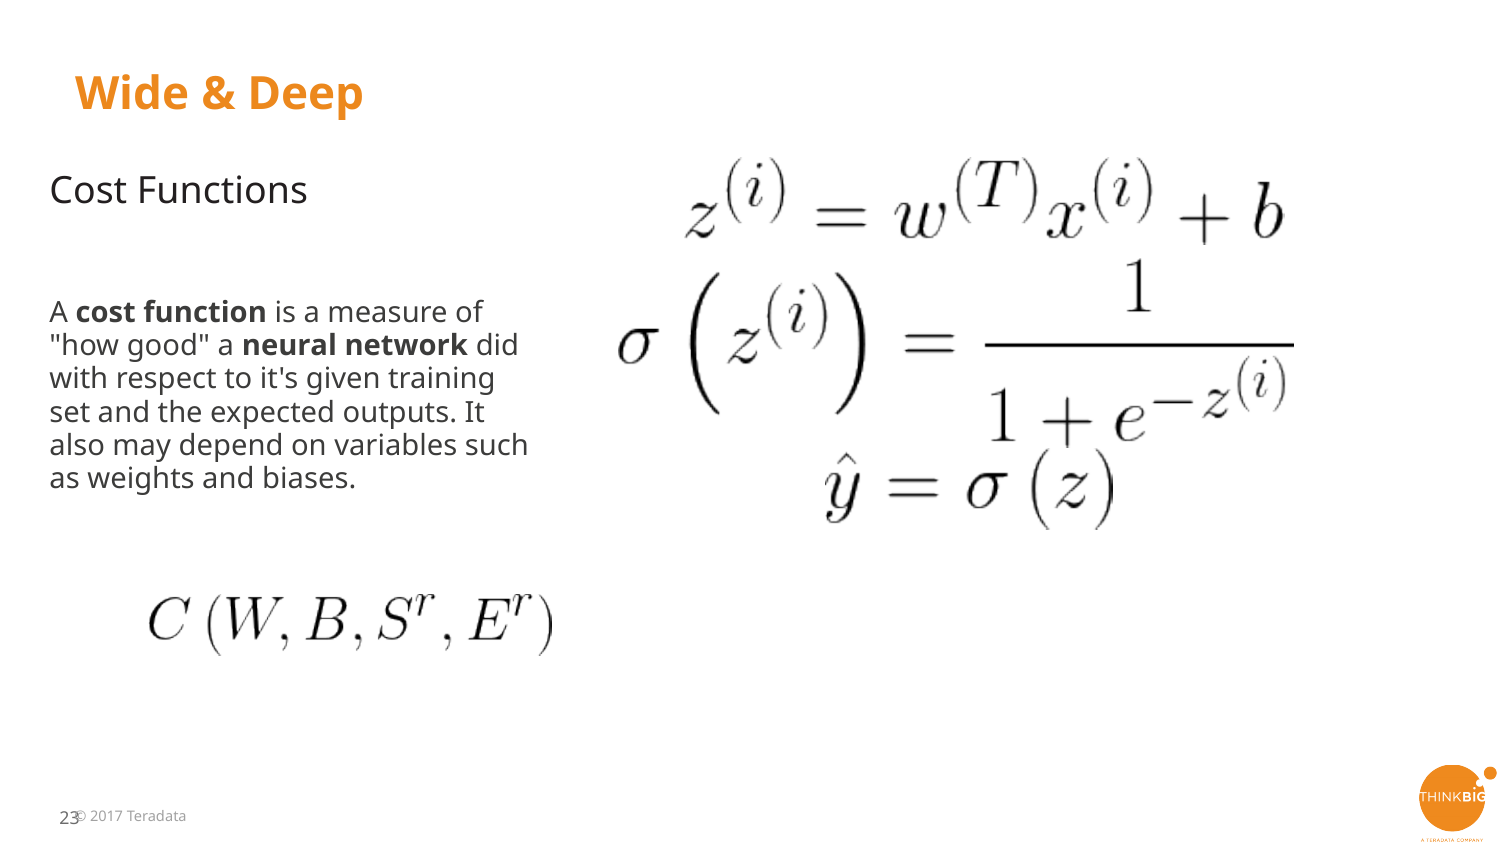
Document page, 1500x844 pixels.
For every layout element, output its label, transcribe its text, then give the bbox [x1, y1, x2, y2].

picture [148, 594, 553, 657]
slide_number © 2017 Teradata [74, 806, 351, 825]
picture [684, 156, 1286, 245]
picture [1419, 765, 1497, 842]
picture [617, 258, 1294, 530]
title Wide & Deep [75, 26, 1425, 120]
text_box Cost Functions [34, 161, 500, 219]
text_box A cost function is a measure of "how good" a neural network did with respect to it's given training set and the expected outputs. It also may depend on variables such as weights and biases. [34, 288, 548, 503]
